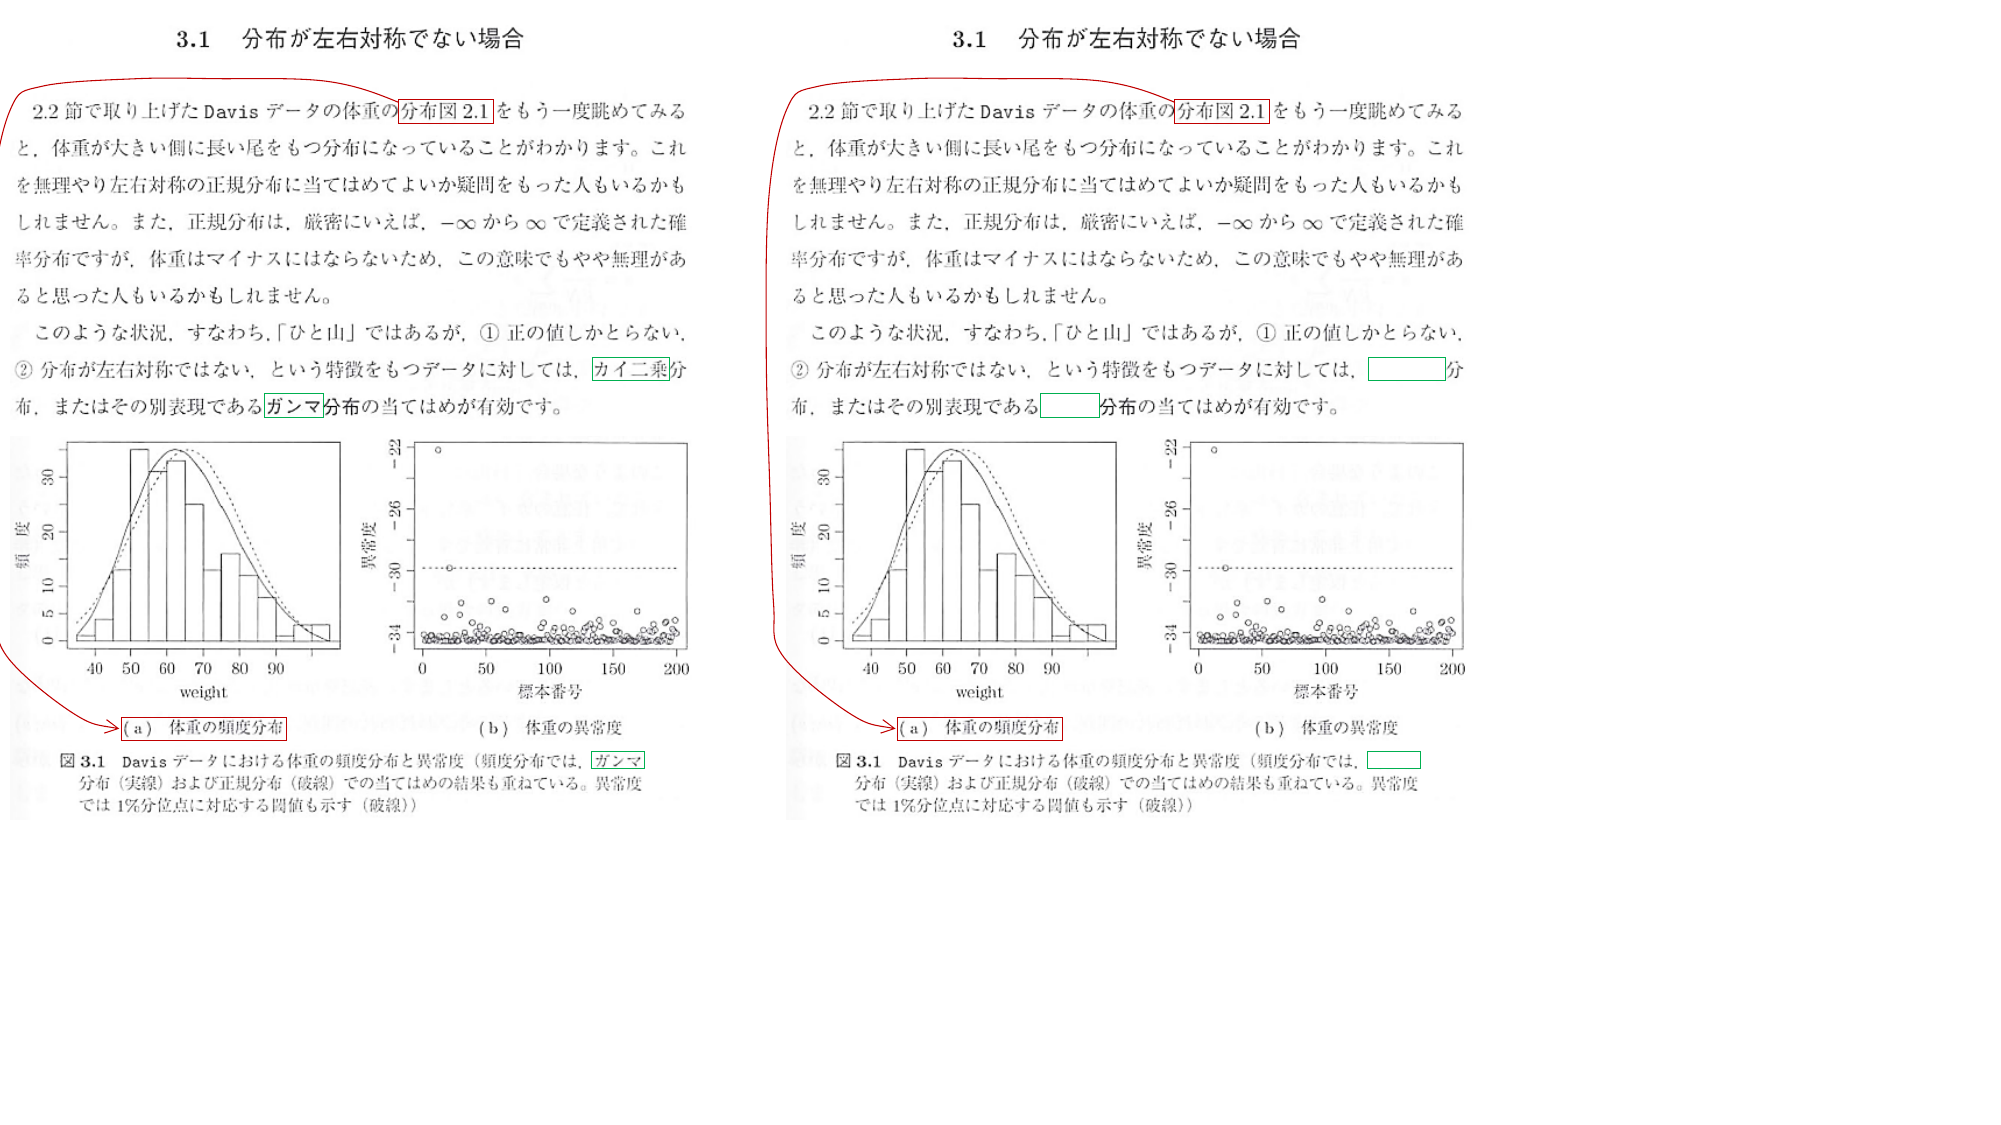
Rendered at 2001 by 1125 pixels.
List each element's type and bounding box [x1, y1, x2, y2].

text_box [0, 107, 258, 662]
picture [10, 436, 696, 820]
picture [786, 436, 1472, 820]
text_box [765, 108, 1034, 662]
picture [786, 25, 1469, 420]
picture [10, 25, 692, 420]
